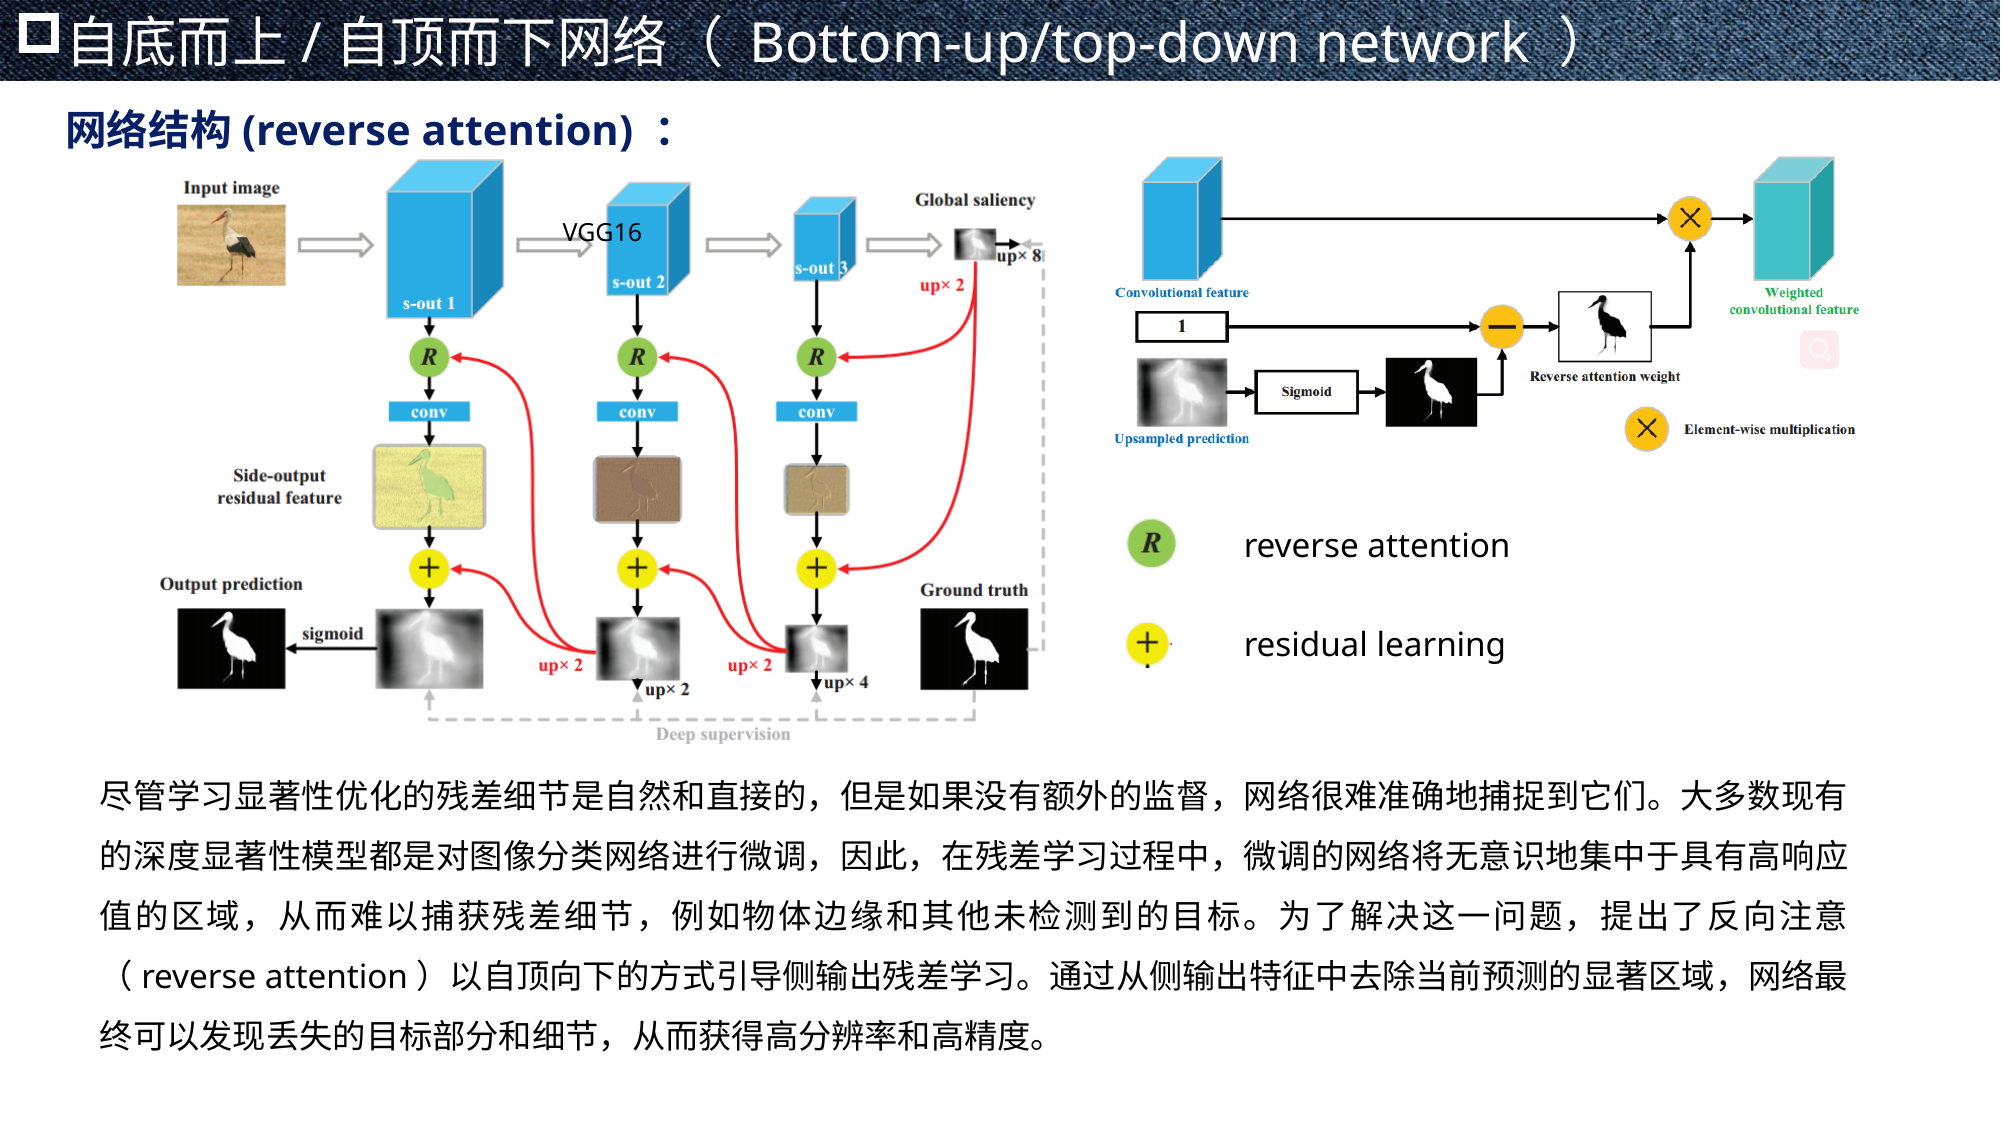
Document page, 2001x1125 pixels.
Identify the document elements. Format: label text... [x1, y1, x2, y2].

picture [0, 0, 2000, 81]
text_box 网络结构(reverse attention) ： [50, 96, 1229, 162]
text_box 尽管学习显著性优化的残差细节是自然和直接的，但是如果没有额外的监督，网络很难准确地捕捉到它们。大多数现有的深度显著性模型都是对图像分类网络进行微调，因此，在残差学习过程中，微调的网络将无意识地集中于具有高响应值的区域，从而难以捕获残差细节，例如物体边缘和其他未检测到的目标。为了解决这一问题，提出了反向注意（reverse attention）以自顶向下的方式引导侧输出残差学习。通过从侧输出特征中去除当前预测的显著区域，网络最终可以发现丢失的目标部分和细节，从而获得高分辨率和高精度。 [85, 748, 1864, 1063]
picture [1120, 516, 1187, 572]
picture [1122, 622, 1172, 668]
text_box residual learning [1229, 615, 1582, 671]
text_box reverse attention [1229, 516, 1582, 572]
picture [152, 152, 1075, 752]
picture [1093, 143, 1885, 471]
